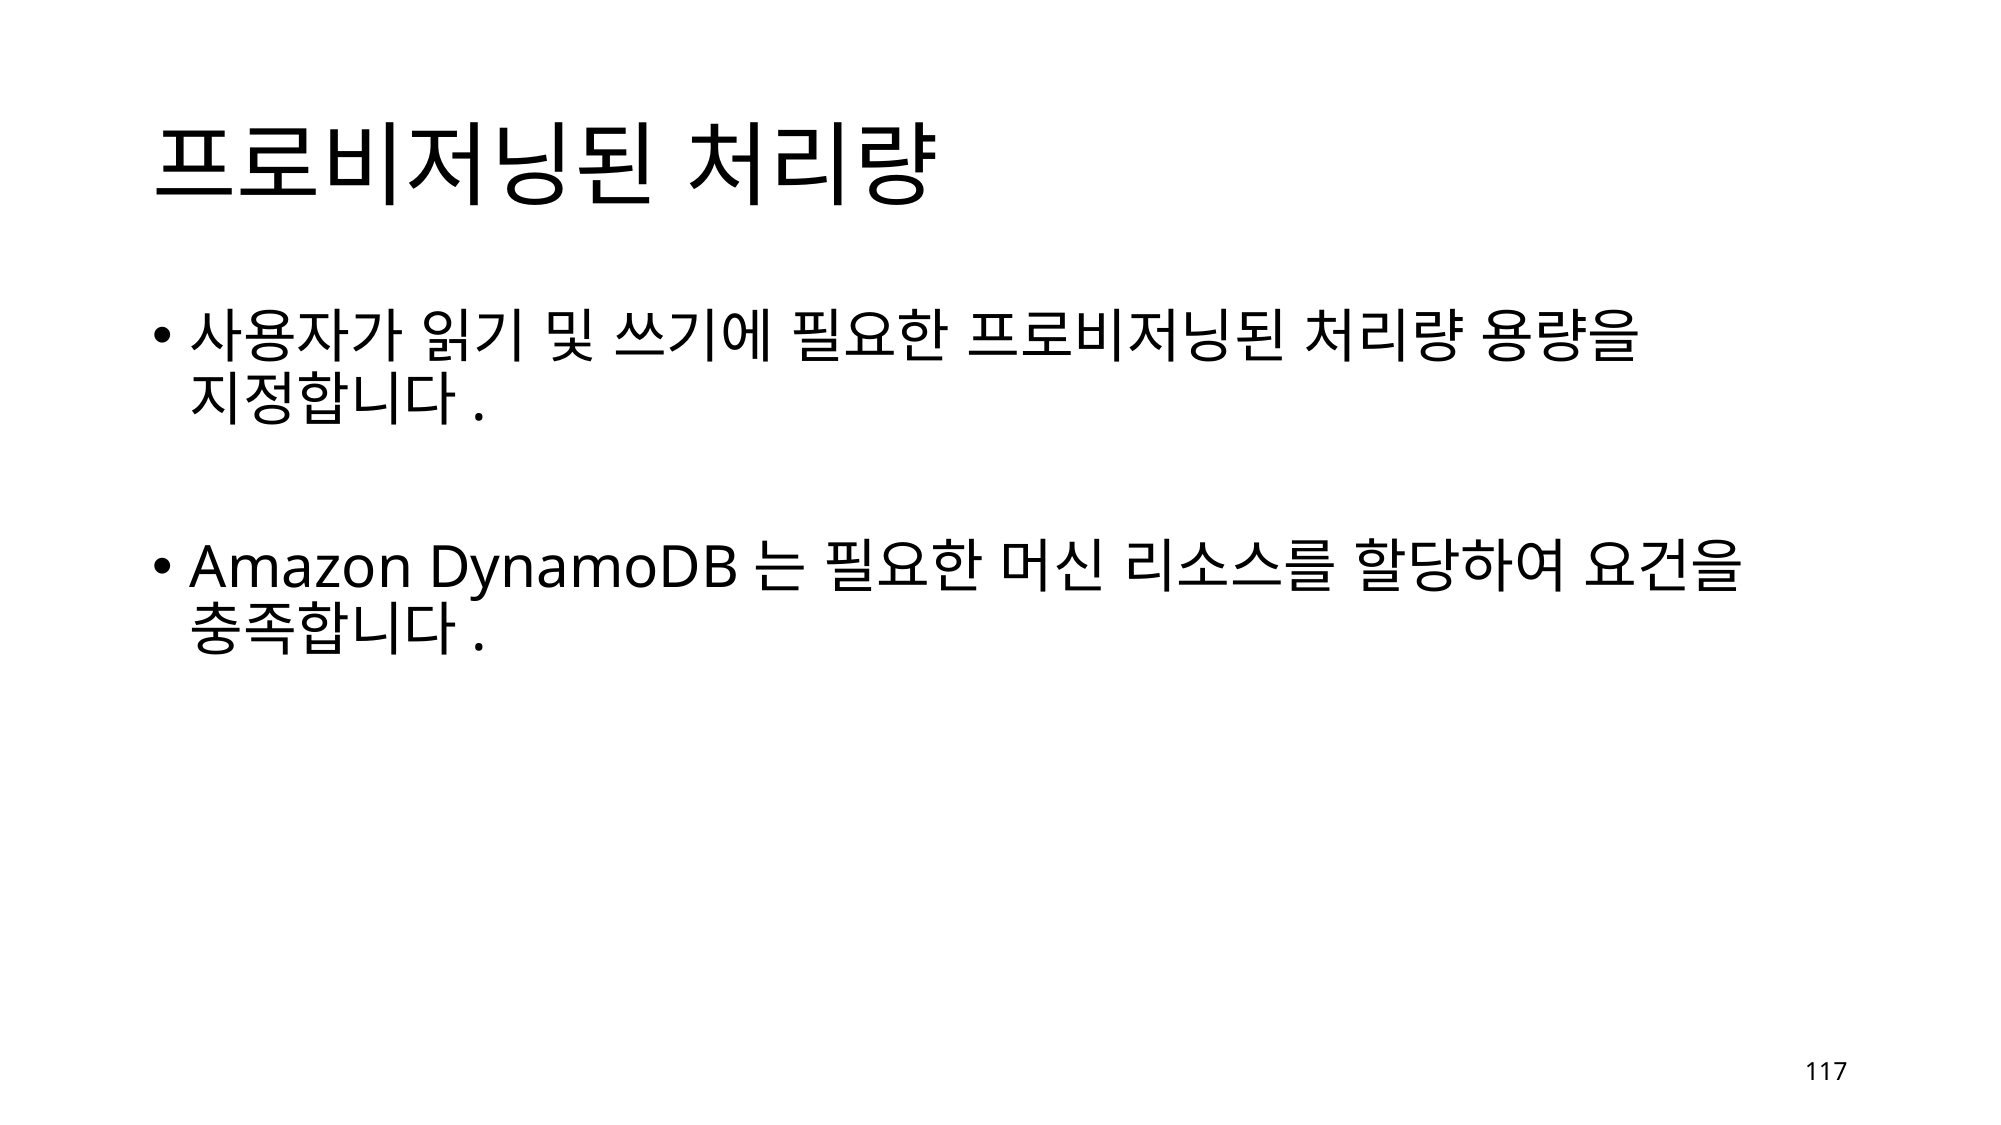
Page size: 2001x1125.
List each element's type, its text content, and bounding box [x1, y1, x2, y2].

title 프로비저닝된 처리량 [137, 59, 1863, 278]
slide_number 117 [1412, 1042, 1863, 1103]
list 사용자가 읽기 및 쓰기에 필요한 프로비저닝된 처리량 용량을 지정합니다. Amazon DynamoDB는 필요한 머신 리소스를 할당하여 요건을 충족합니다. [137, 299, 1863, 1014]
